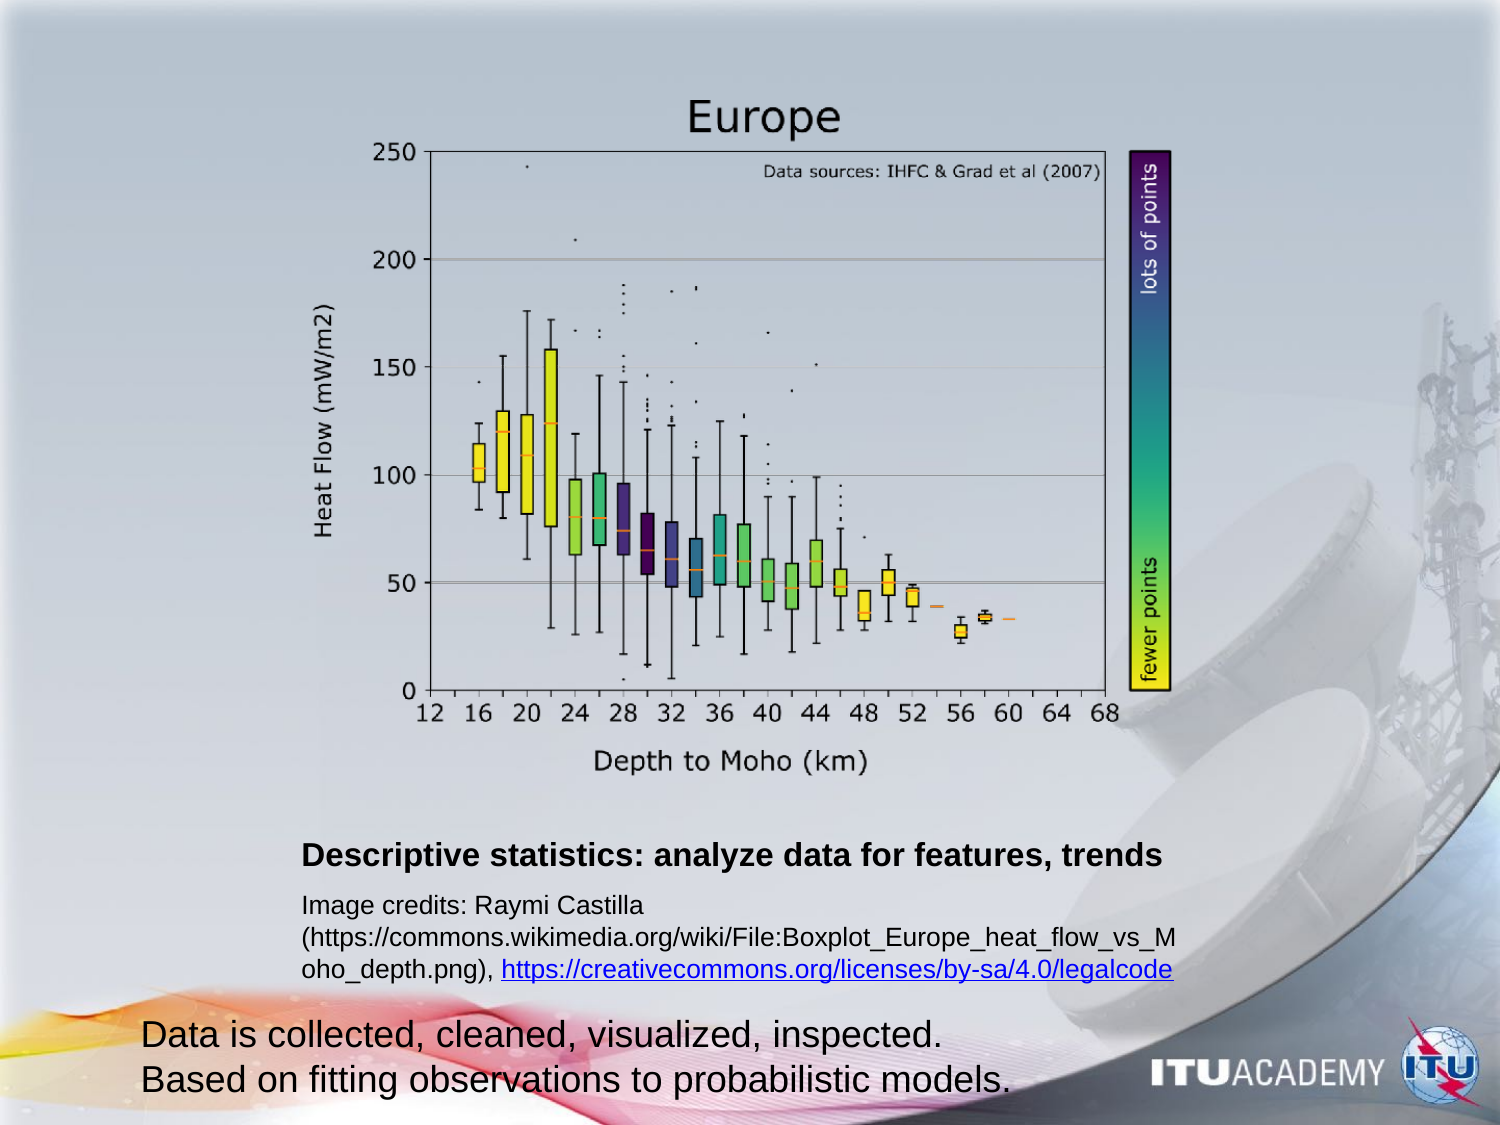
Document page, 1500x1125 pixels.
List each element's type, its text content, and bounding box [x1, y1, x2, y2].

list Image credits: Raymi Castilla (https://commons.wikimedia.org/wiki/File:Boxplot_Europe_heat_flow_vs_Moho_depth.png), https://creativecommons.org/licenses/by-sa/4.0/legalcode [293, 879, 1195, 1013]
title Descriptive statistics: analyze data for features, trends [293, 786, 1195, 879]
text_box Data is collected, cleaned, visualized, inspected. Based on fitting observations to probabilistic models. [133, 1002, 1020, 1108]
picture [0, 0, 1500, 1125]
